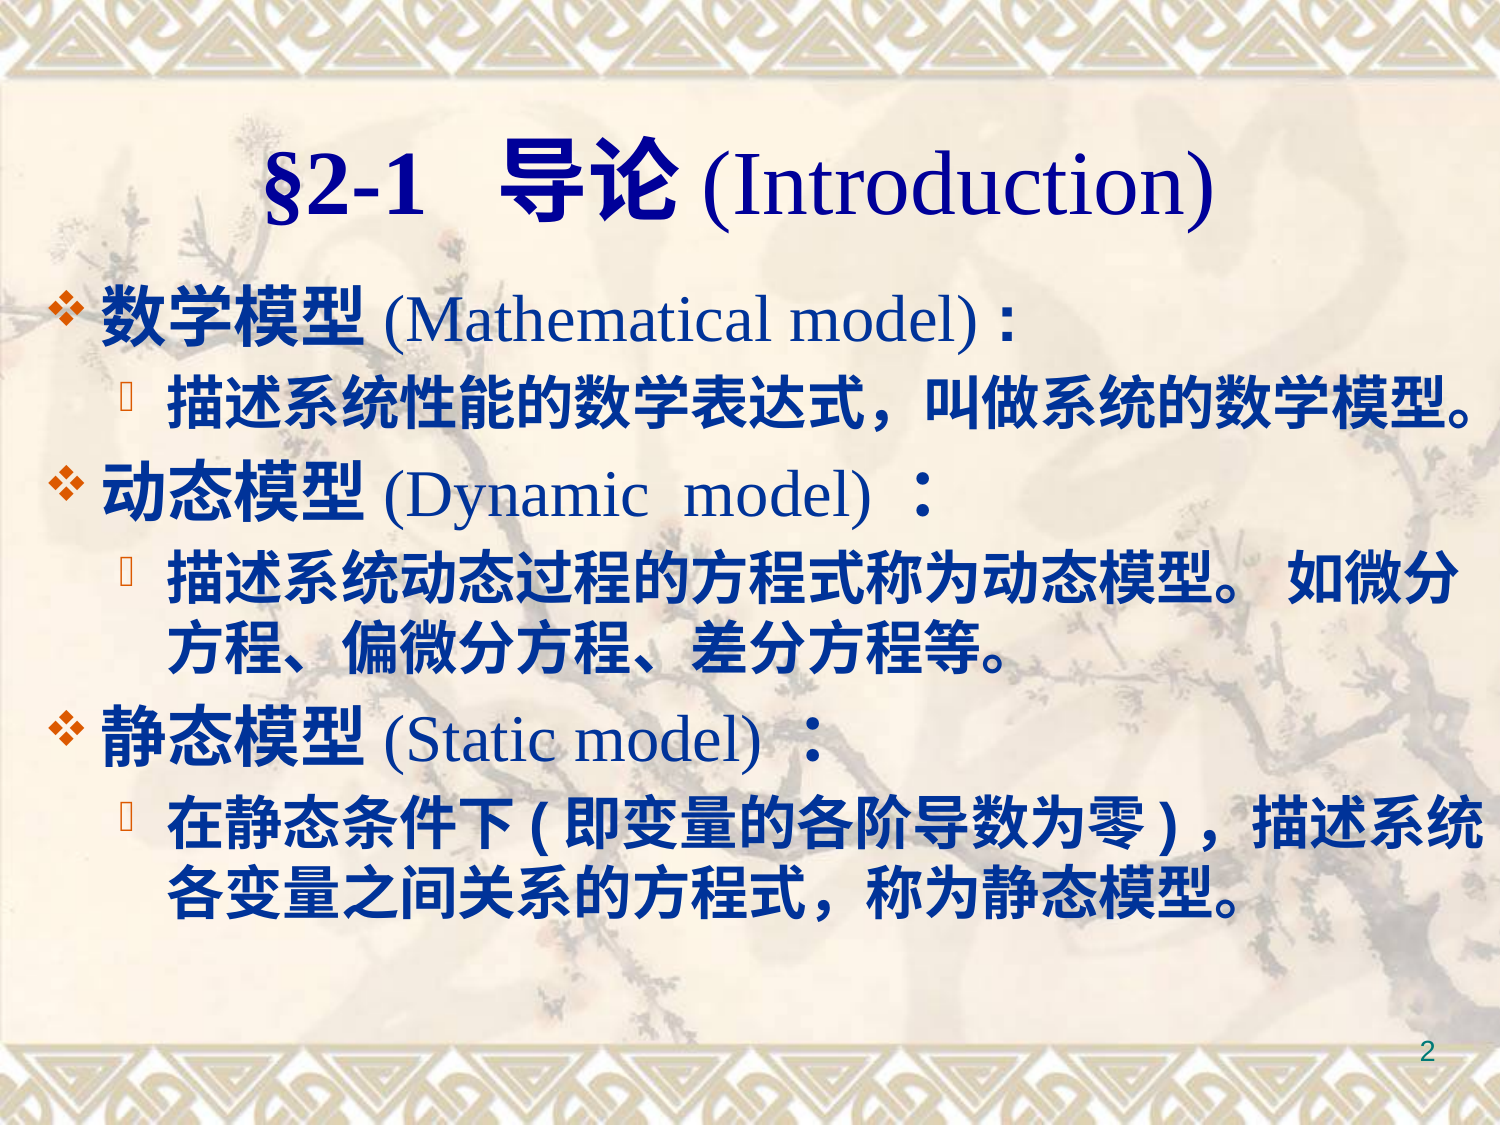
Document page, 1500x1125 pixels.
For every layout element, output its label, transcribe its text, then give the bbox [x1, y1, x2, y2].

list 数学模型(Mathematical model) : 描述系统性能的数学表达式，叫做系统的数学模型。 动态模型(Dynamic model) ： 描述系统动态过程的方程式称为动态模型。 如微分方程、偏微分方程、差分方程等。 静态模型(Static model) ： 在静态条件下(即变量的各阶导数为零)，描述系统各变量之间关系的方程式，称为静态模型。 [29, 266, 1500, 1059]
picture [0, 0, 1500, 1125]
title §2-1 导论(Introduction) [49, 99, 1451, 256]
slide_number [1074, 1024, 1451, 1103]
